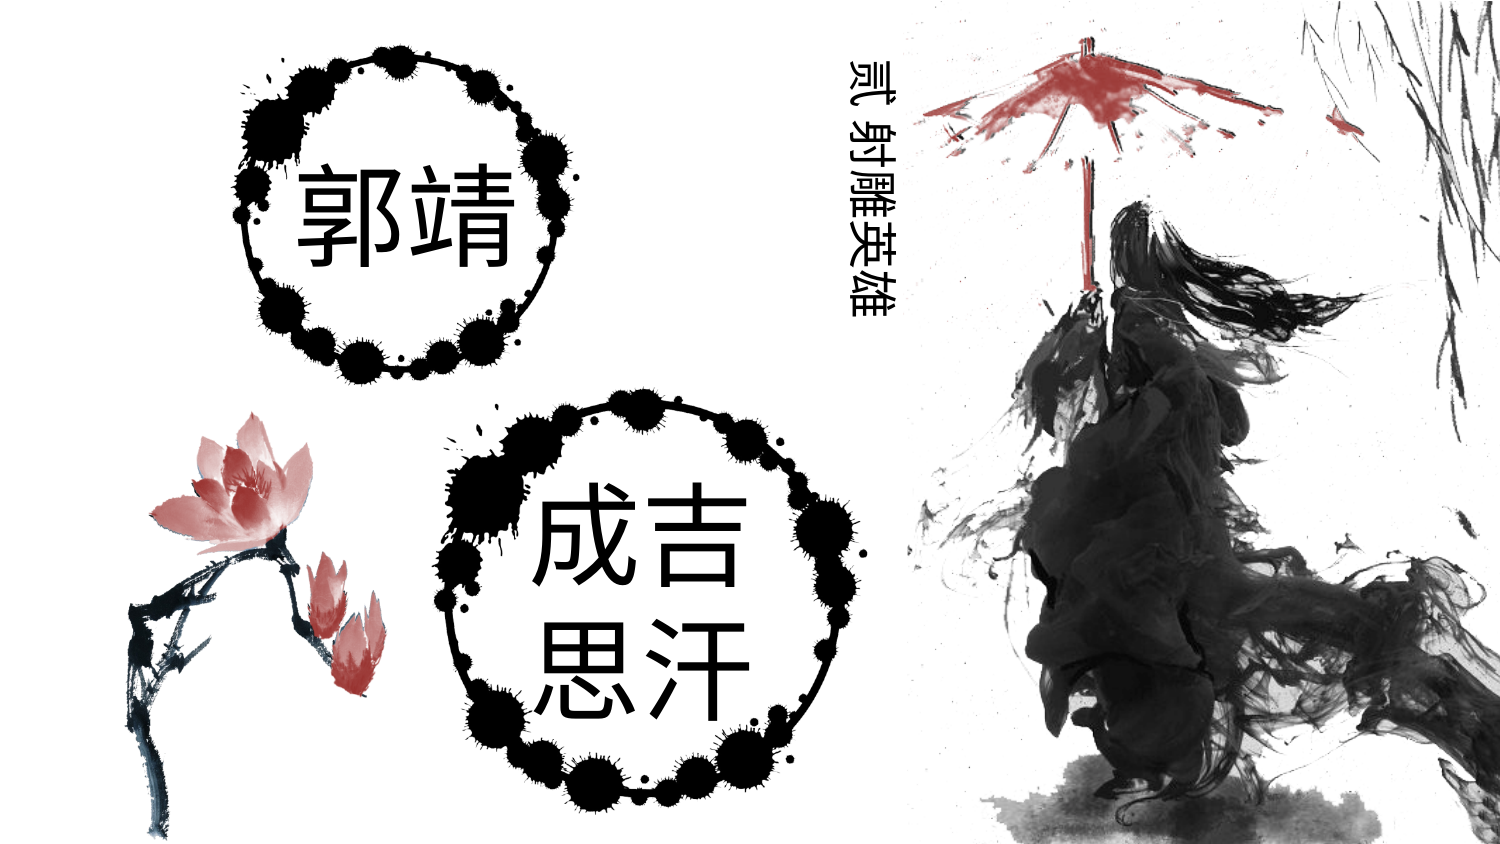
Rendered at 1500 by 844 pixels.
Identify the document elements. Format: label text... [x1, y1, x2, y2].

picture [903, 1, 1500, 844]
text_box 贰 射雕英雄 [820, 43, 902, 457]
picture [111, 395, 397, 844]
picture [229, 43, 868, 816]
